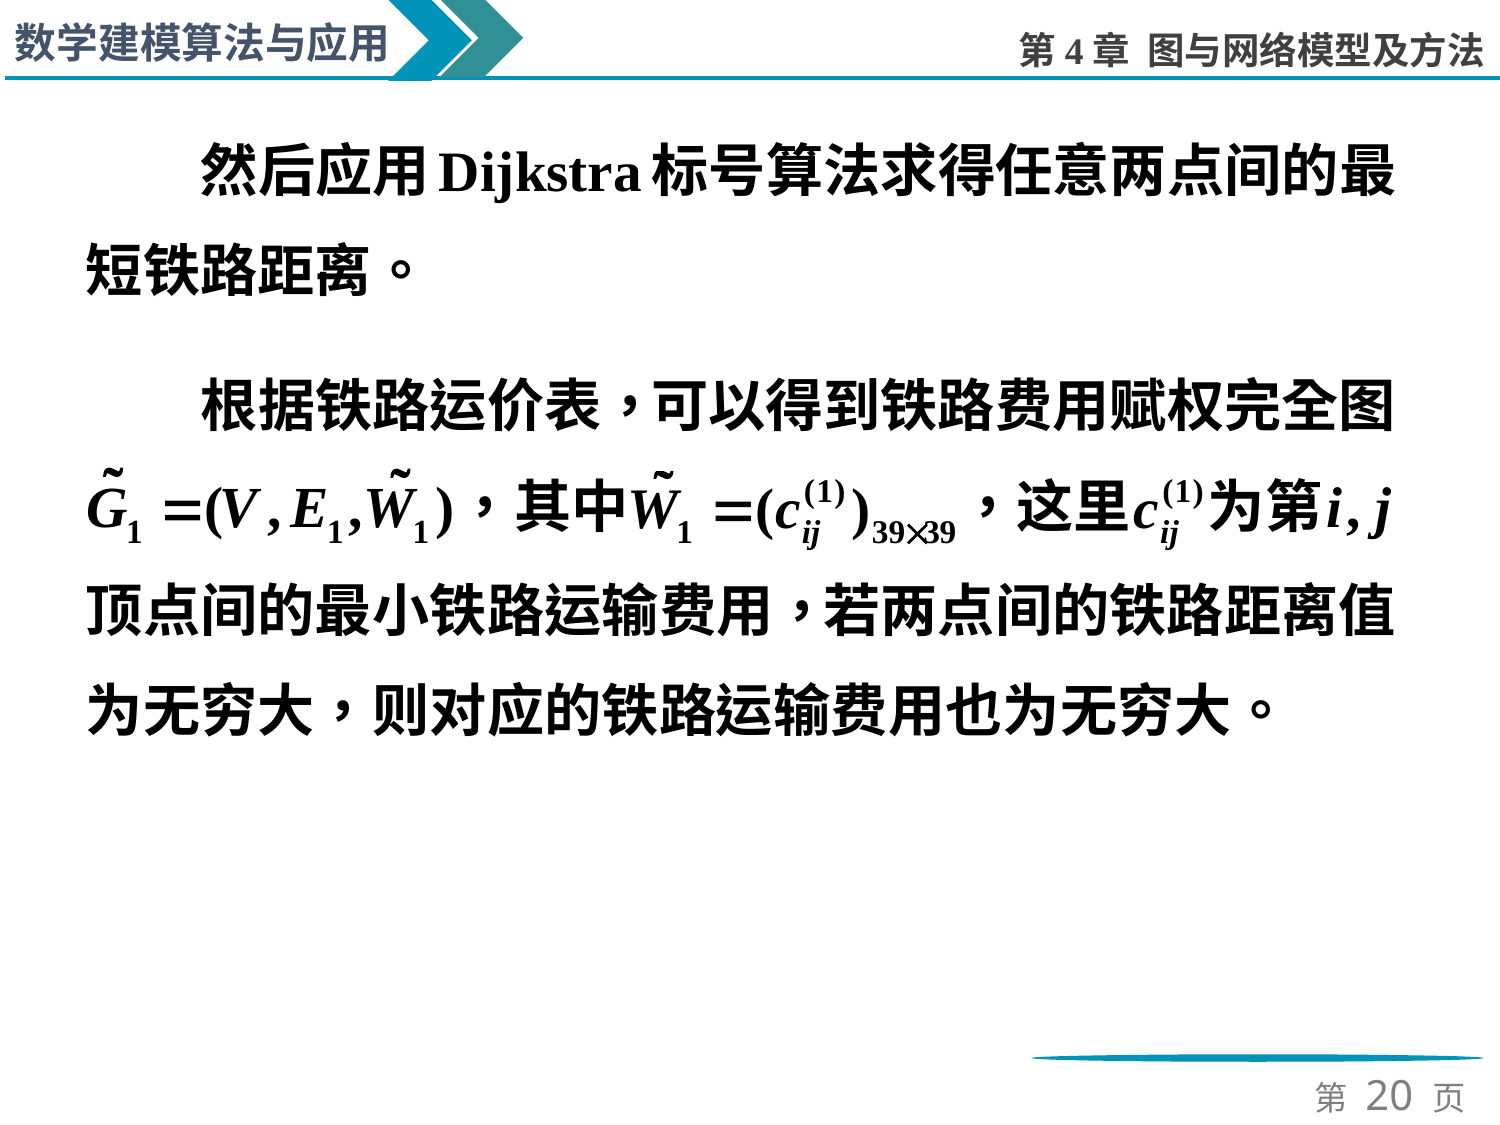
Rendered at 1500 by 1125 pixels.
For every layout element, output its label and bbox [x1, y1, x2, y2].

text_box [85, 367, 1397, 838]
text_box [85, 132, 1397, 367]
